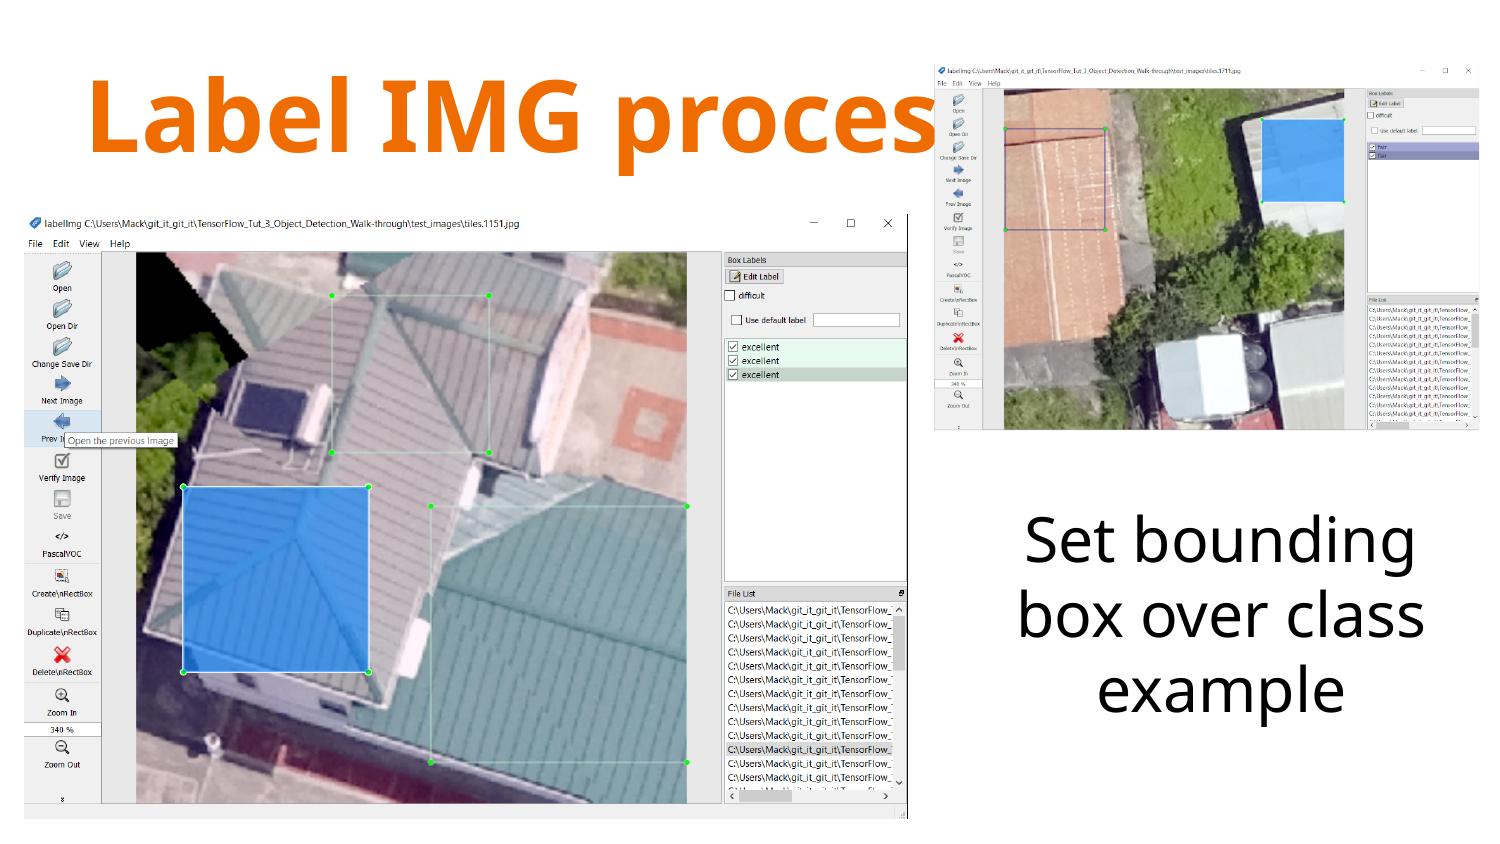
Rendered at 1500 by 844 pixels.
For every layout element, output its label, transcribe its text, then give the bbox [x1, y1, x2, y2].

title Label IMG process [70, 37, 1468, 154]
picture [933, 64, 1480, 432]
text_box Set bounding box over class example [963, 485, 1480, 747]
picture [24, 213, 909, 819]
